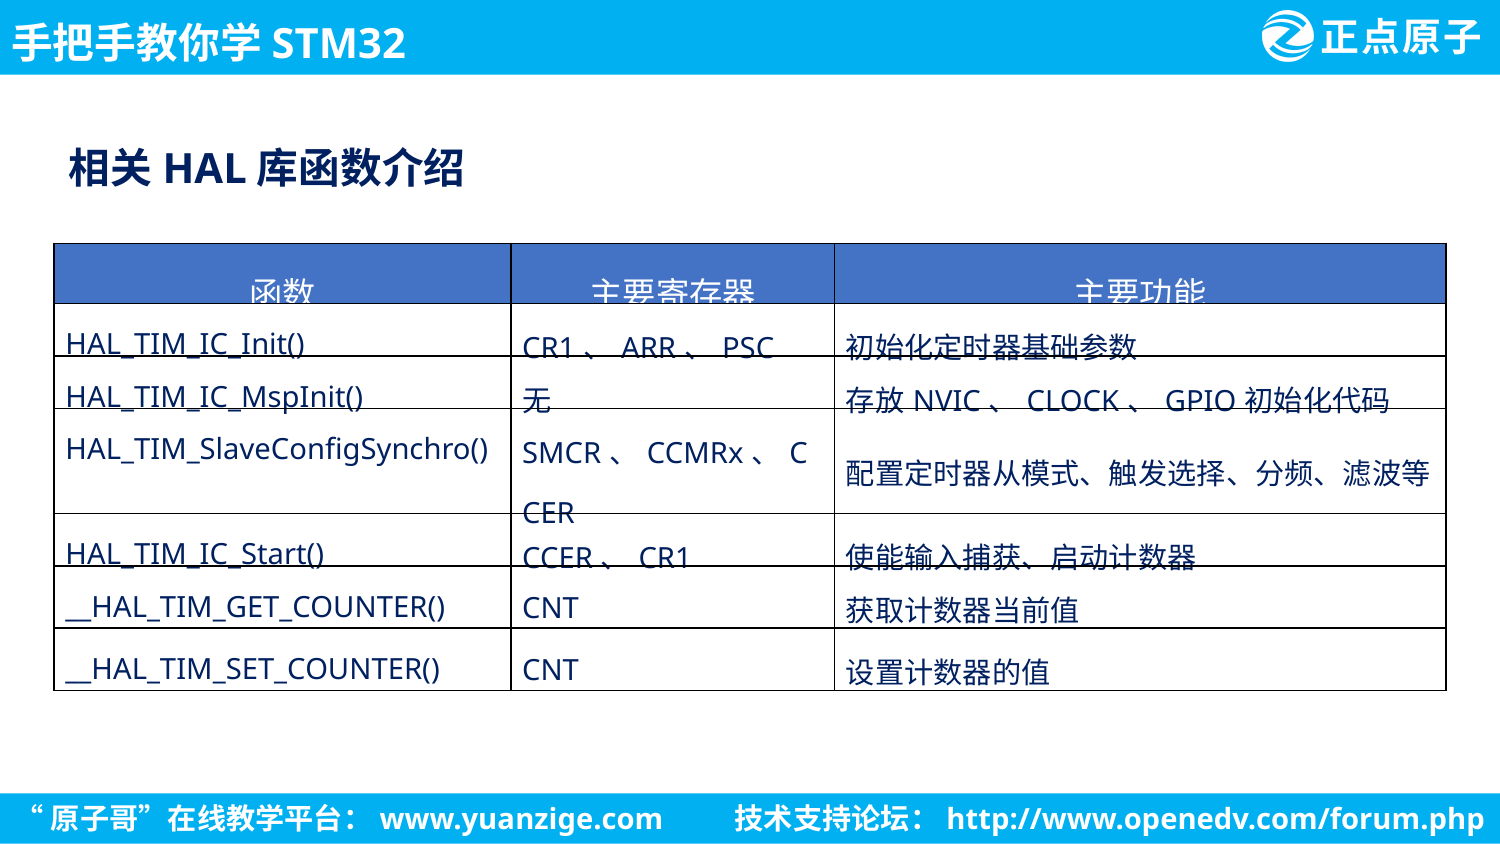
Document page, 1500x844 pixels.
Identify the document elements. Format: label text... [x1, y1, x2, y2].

text_box 技术支持论坛：http://www.openedv.com/forum.php [544, 793, 1500, 843]
table_cell HAL_TIM_IC_Start() [55, 514, 510, 565]
table_cell 设置计数器的值 [835, 629, 1445, 690]
picture [1391, 45, 1397, 53]
table_cell HAL_TIM_SlaveConfigSynchro() [55, 409, 510, 513]
table_cell 存放NVIC、CLOCK、GPIO初始化代码 [835, 357, 1445, 408]
picture [1367, 18, 1396, 42]
picture [1364, 45, 1370, 53]
table_cell SMCR、CCMRx、CCER [512, 409, 834, 513]
text_box 手把手教你学STM32 [0, 0, 967, 75]
picture [1267, 11, 1313, 45]
table_cell 配置定时器从模式、触发选择、分频、滤波等 [835, 409, 1445, 513]
picture [1263, 27, 1307, 61]
table_header 主要寄存器 [512, 244, 834, 303]
text_box [0, 0, 1500, 76]
picture [1404, 20, 1438, 54]
table_cell CNT [512, 629, 834, 690]
picture [1322, 21, 1357, 52]
table_header 函数 [55, 244, 510, 303]
picture [1445, 21, 1479, 54]
table_cell CCER、CR1 [512, 514, 834, 565]
table_cell 初始化定时器基础参数 [835, 304, 1445, 355]
table_cell CNT [512, 567, 834, 627]
text_box 相关HAL库函数介绍 [61, 113, 917, 196]
table_cell 使能输入捕获、启动计数器 [835, 514, 1445, 565]
table_cell CR1、ARR、PSC [512, 304, 834, 355]
table_cell 获取计数器当前值 [835, 567, 1445, 627]
table_cell HAL_TIM_IC_MspInit() [55, 357, 510, 408]
text_box “原子哥”在线教学平台：www.yuanzige.com [0, 793, 544, 843]
table_cell __HAL_TIM_SET_COUNTER() [55, 629, 510, 690]
table_cell 无 [512, 357, 834, 408]
picture [1431, 44, 1438, 52]
table_cell __HAL_TIM_GET_COUNTER() [55, 567, 510, 627]
picture [1412, 44, 1418, 52]
table_cell HAL_TIM_IC_Init() [55, 304, 510, 355]
table_header 主要功能 [835, 244, 1445, 303]
